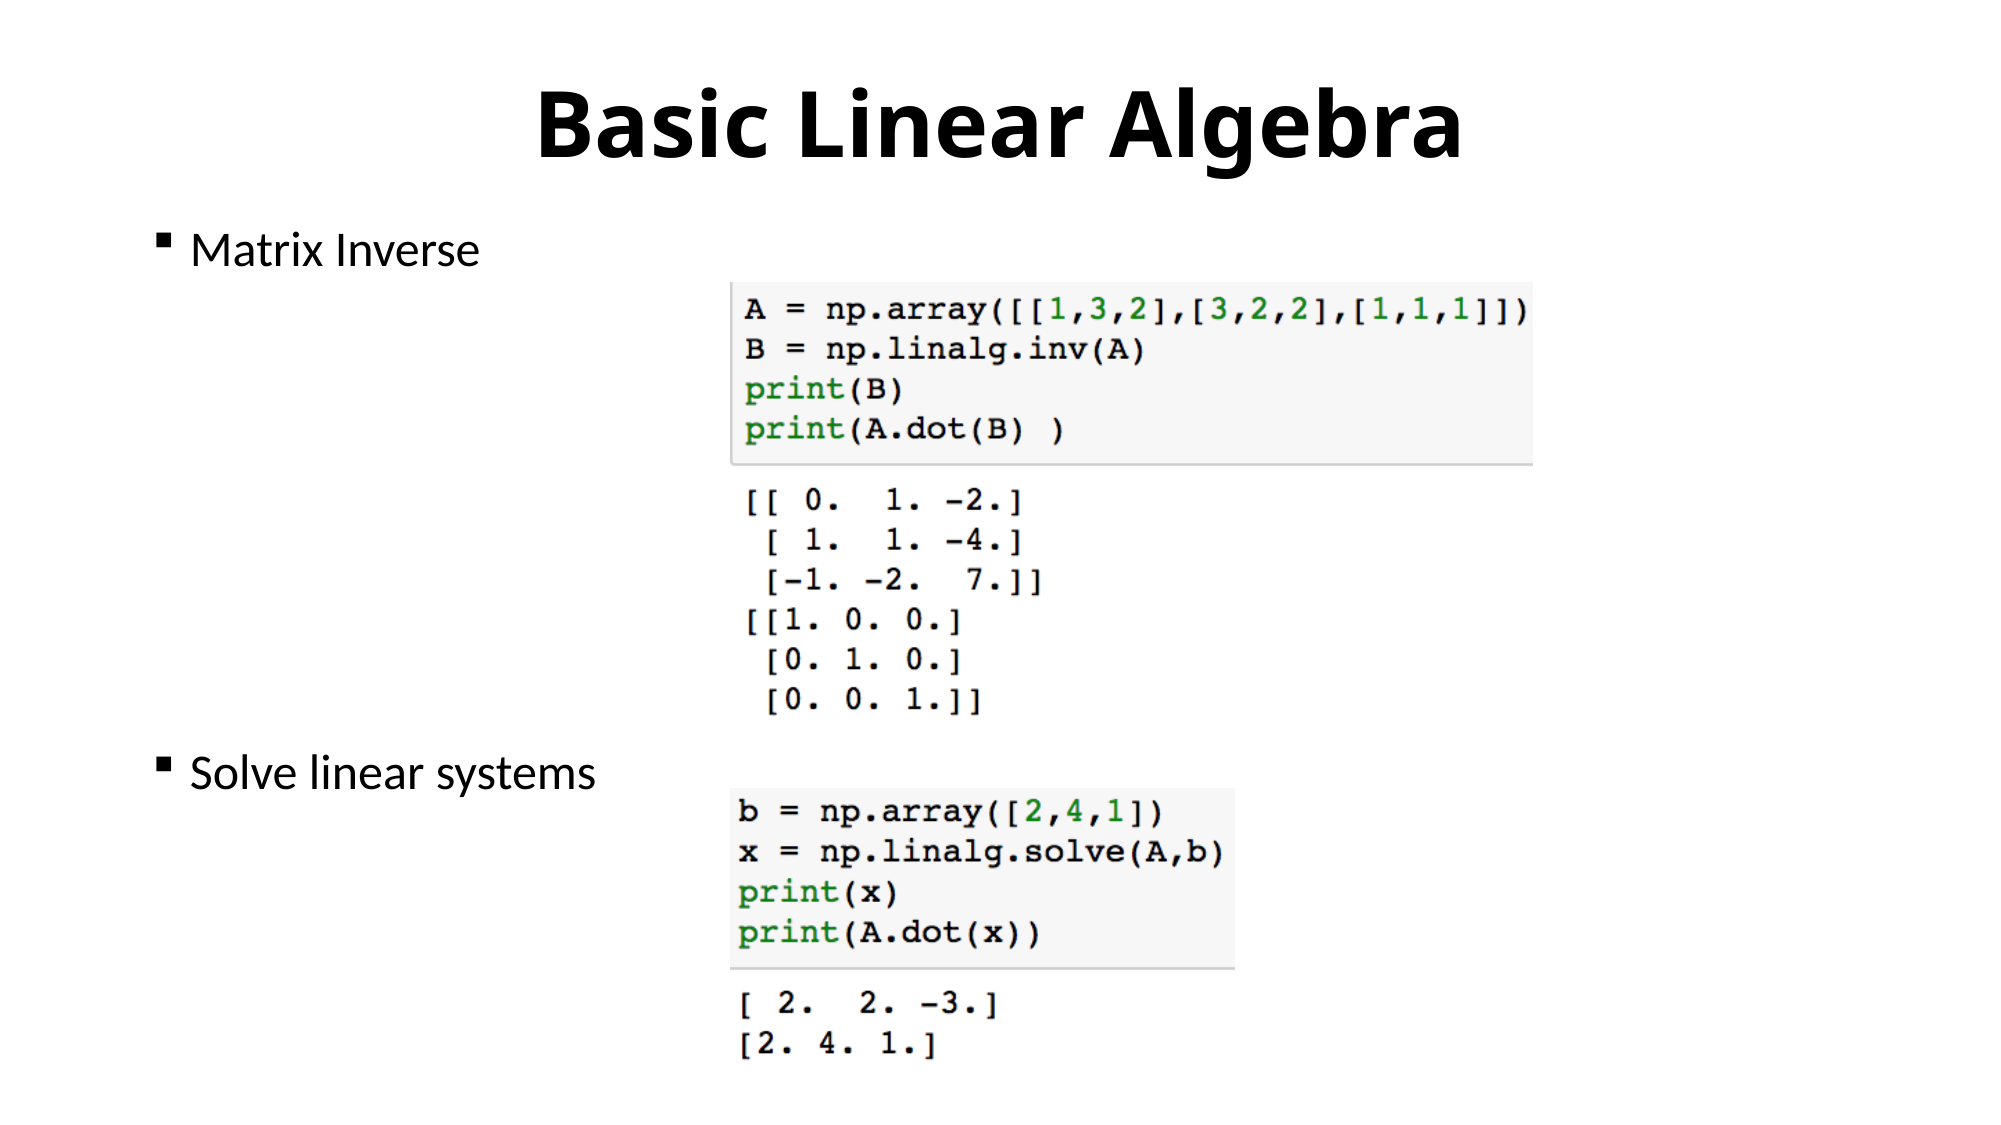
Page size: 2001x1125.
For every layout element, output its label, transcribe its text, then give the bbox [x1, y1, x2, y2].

title Basic Linear Algebra [137, 59, 1863, 196]
picture [730, 788, 1235, 1066]
list Matrix Inverse Solve linear systems [137, 215, 1863, 1050]
picture [730, 282, 1533, 723]
